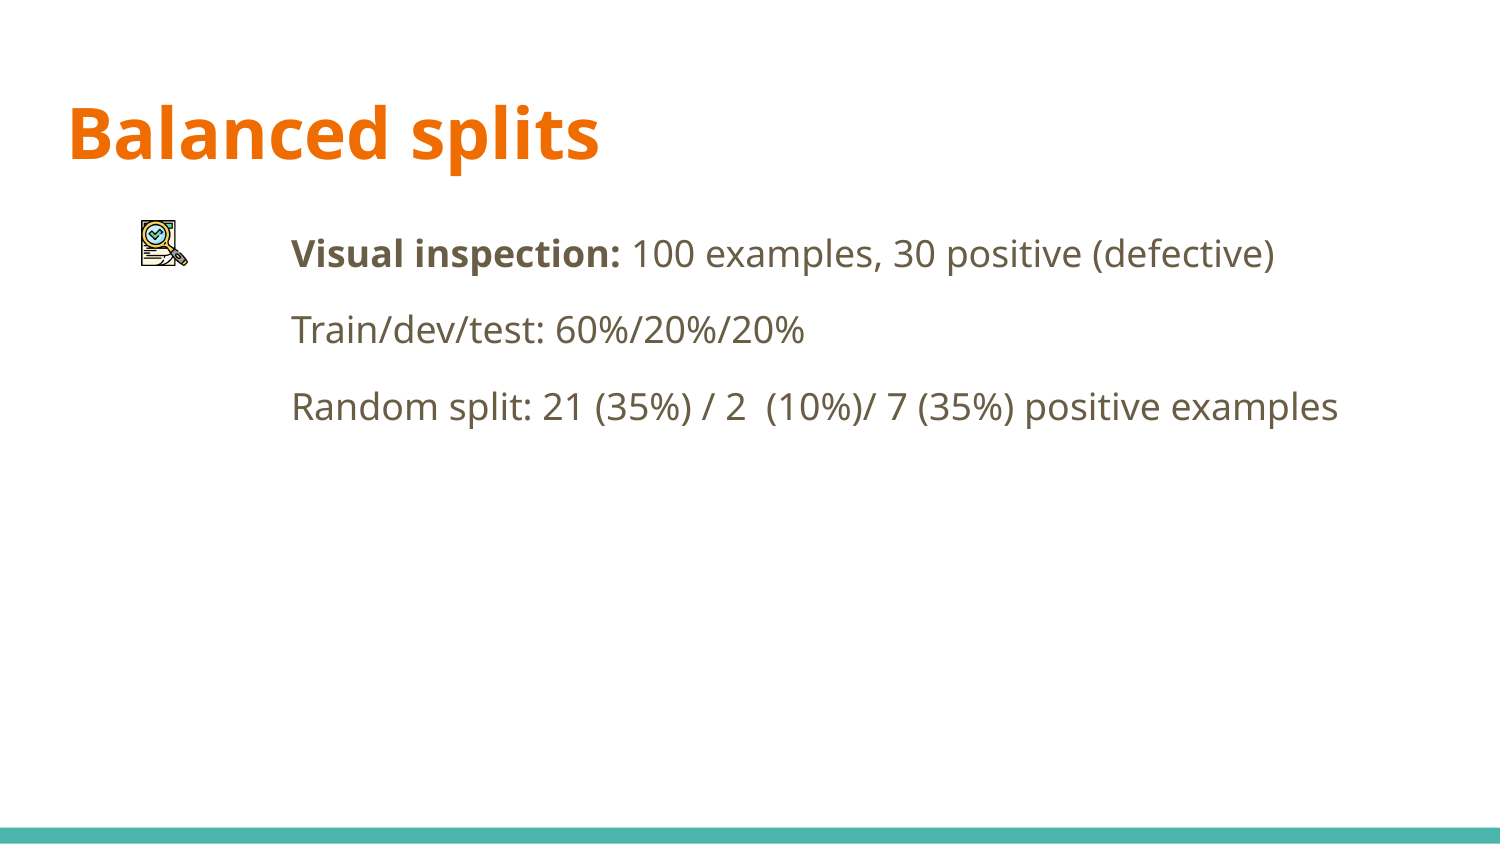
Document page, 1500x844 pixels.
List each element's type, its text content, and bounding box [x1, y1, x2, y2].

list Visual inspection: 100 examples, 30 positive (defective) Train/dev/test: 60%/20%/20% Random split: 21 (35%) / 2 (10%)/ 7 (35%) positive examples [51, 207, 1449, 750]
title Balanced splits [51, 72, 1449, 189]
picture [141, 219, 188, 267]
